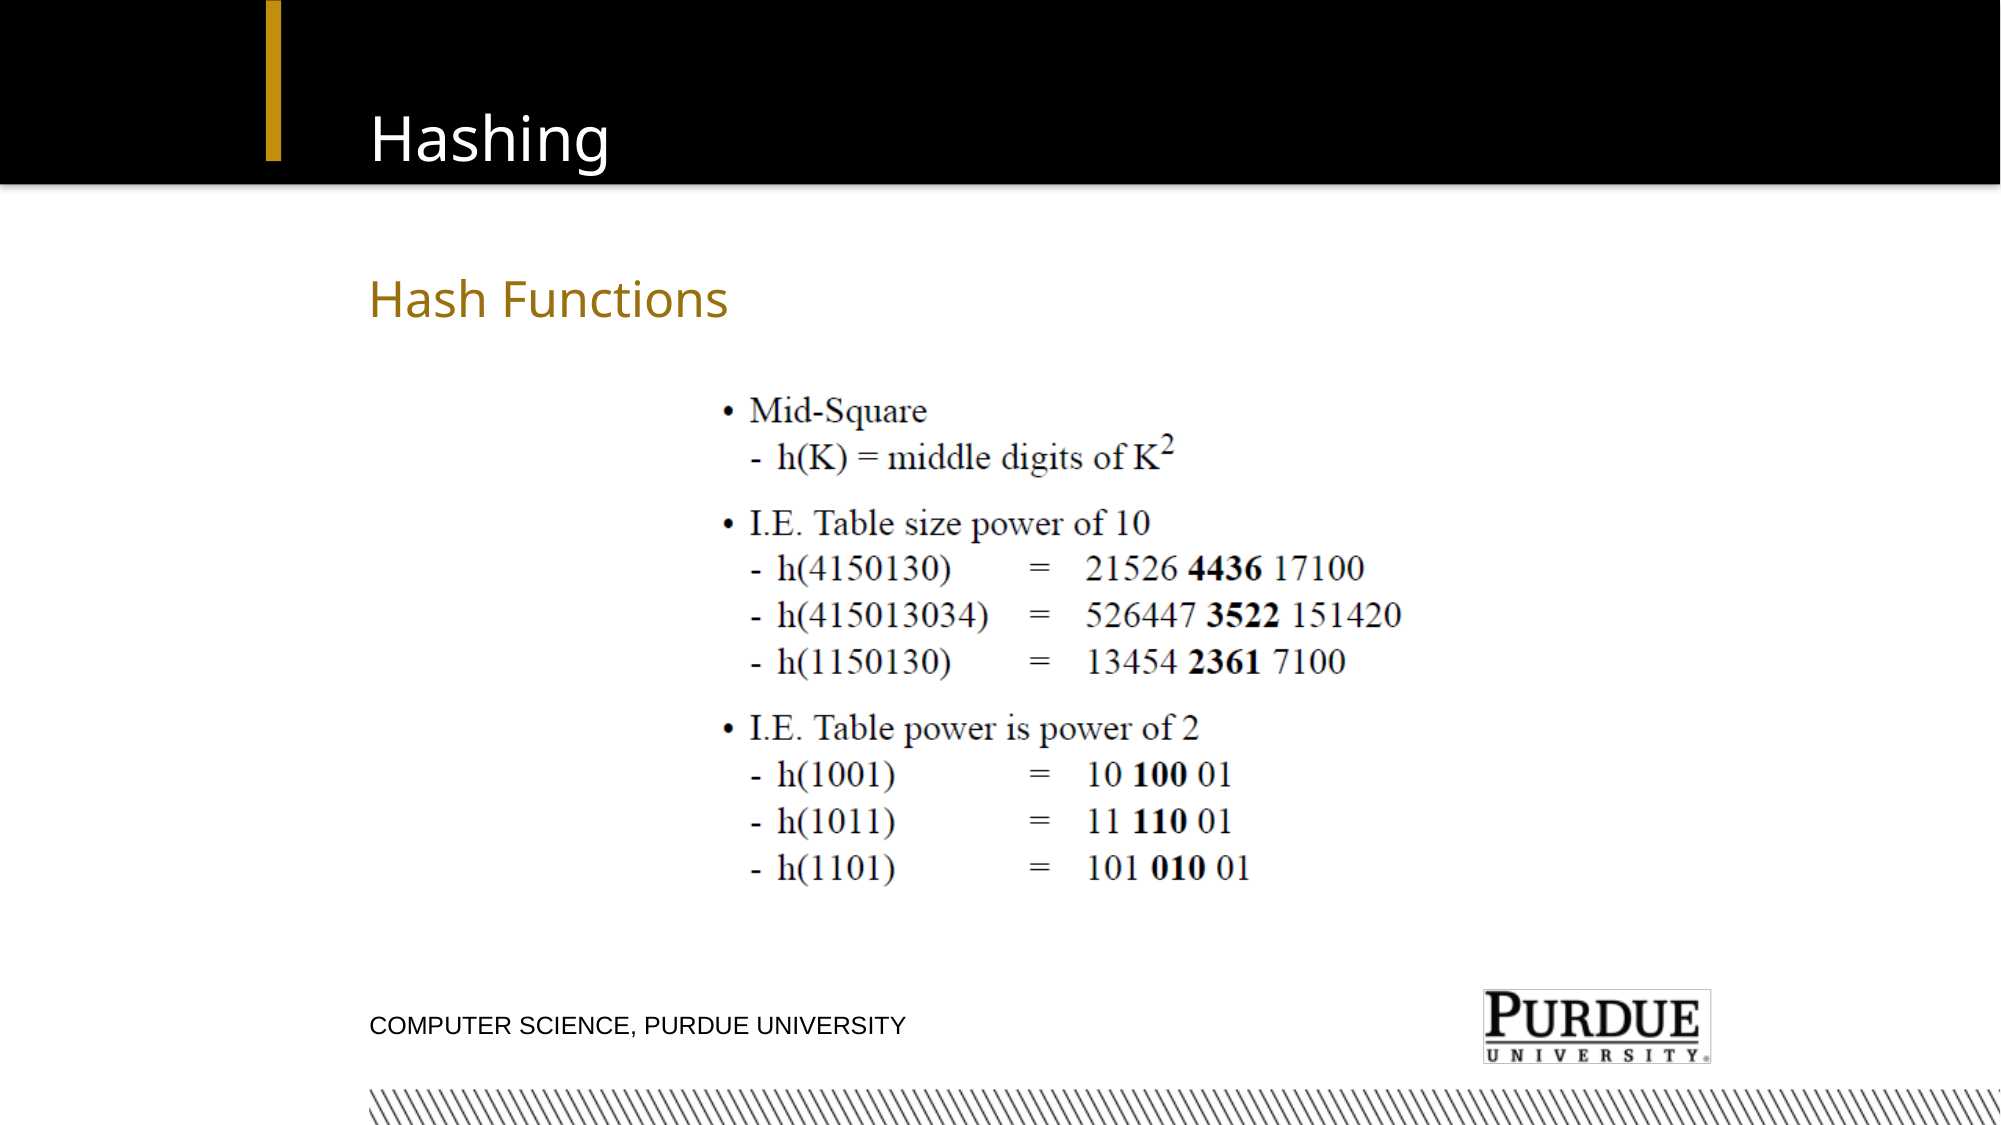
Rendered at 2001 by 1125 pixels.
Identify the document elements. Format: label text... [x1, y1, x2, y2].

title Hashing [369, 98, 1704, 186]
picture [698, 366, 1473, 895]
list Hash Functions [368, 267, 1704, 337]
list Computer Science, Purdue University [369, 1009, 1375, 1047]
